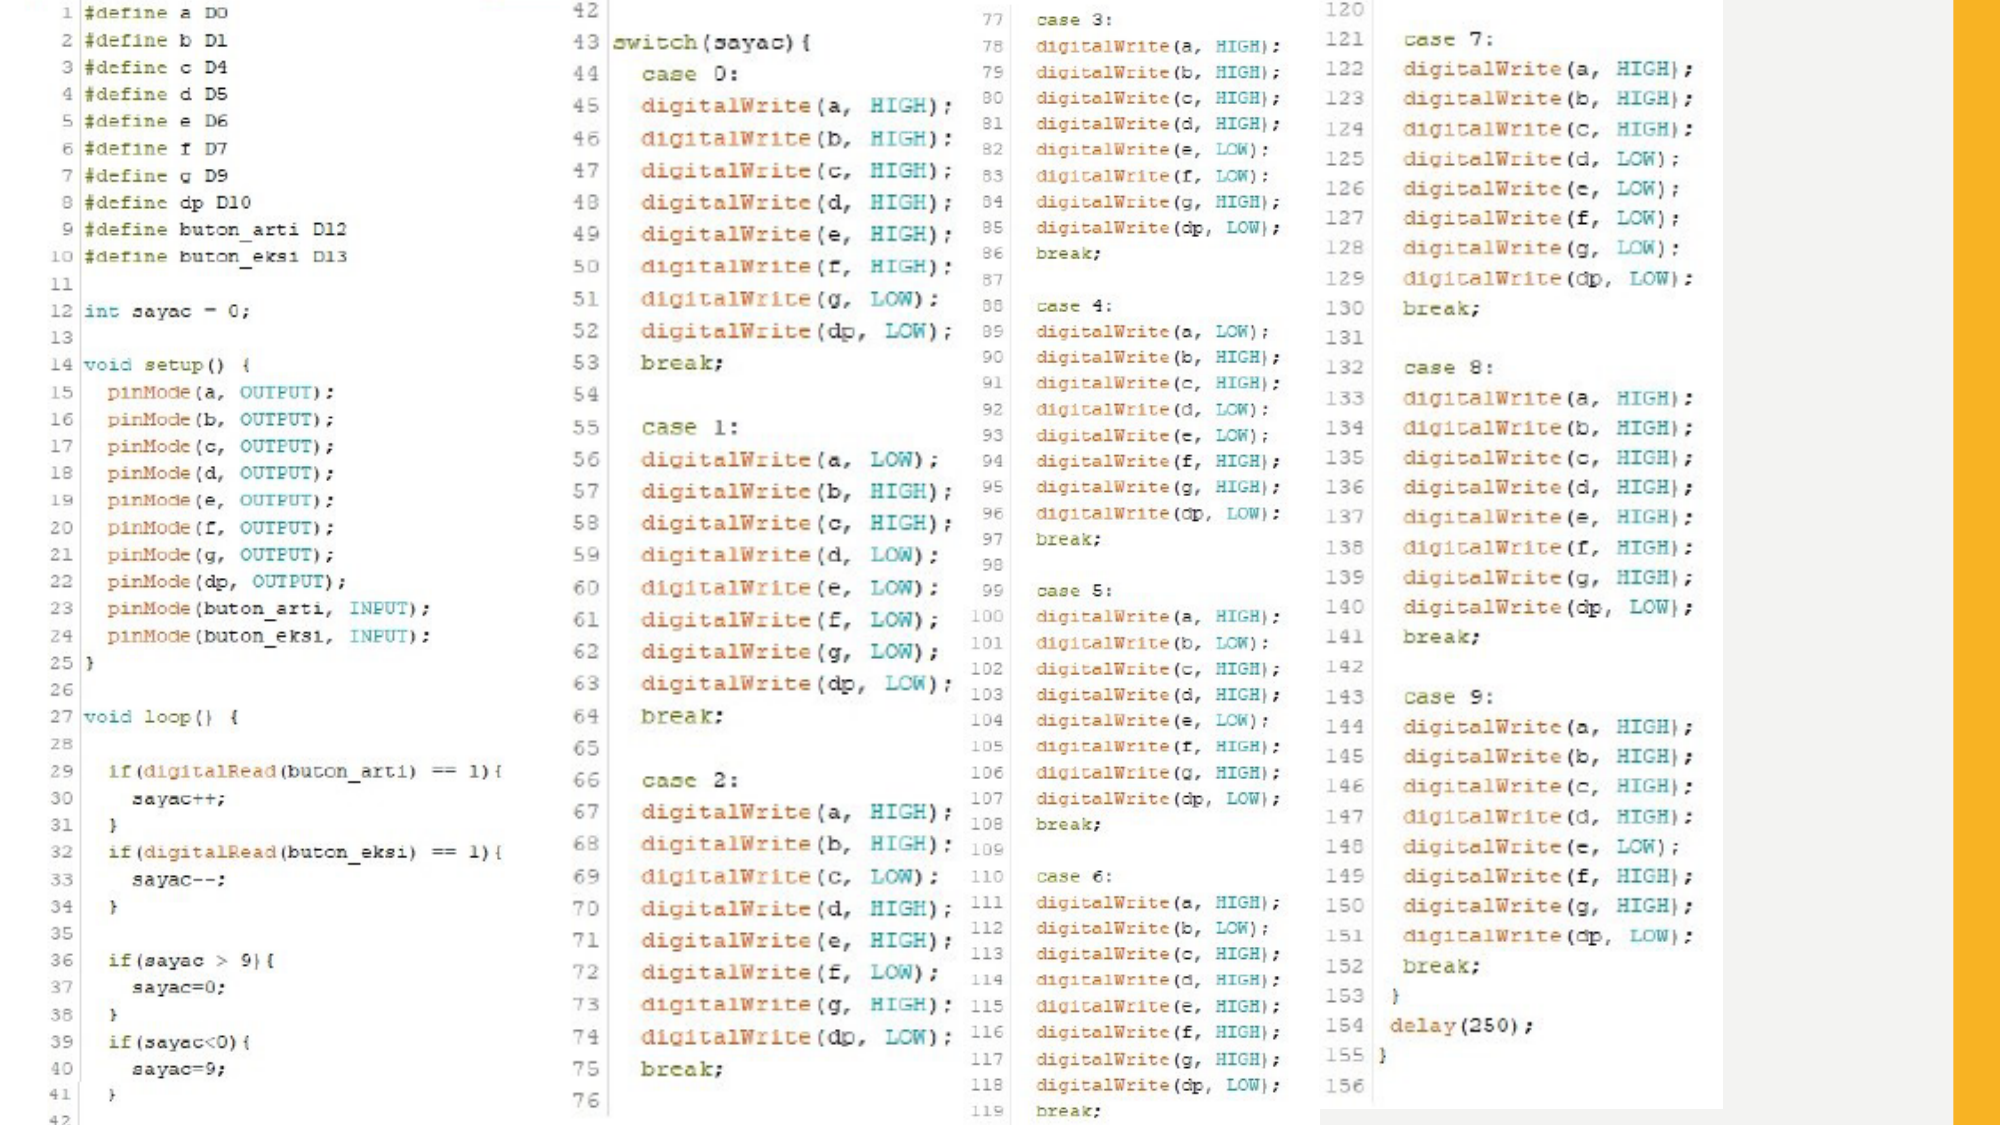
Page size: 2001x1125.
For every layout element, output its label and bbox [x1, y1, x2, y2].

picture [0, 0, 560, 1125]
picture [962, 0, 1723, 1125]
list [560, 0, 962, 1125]
